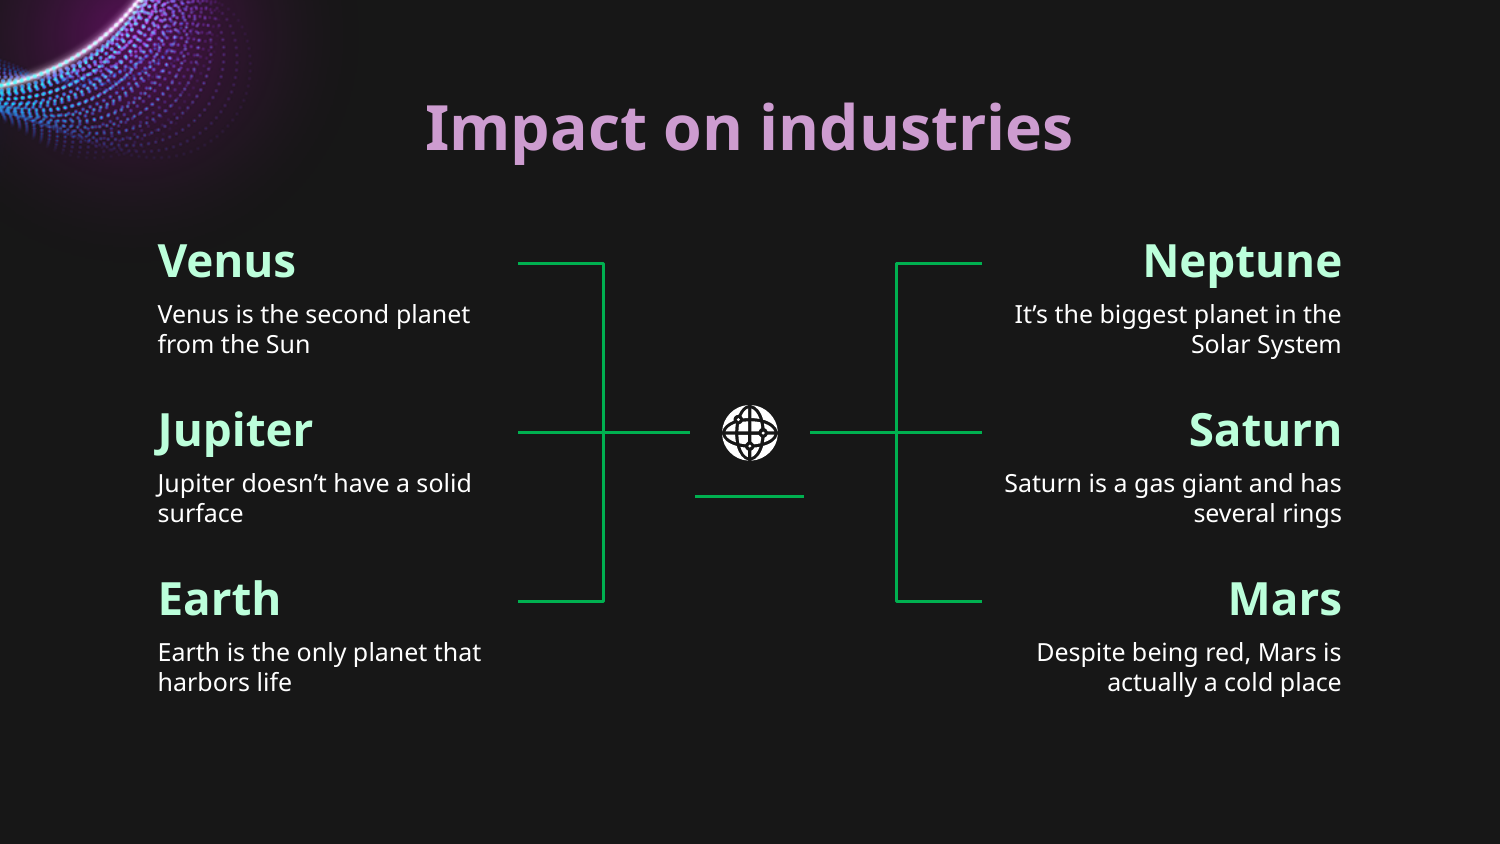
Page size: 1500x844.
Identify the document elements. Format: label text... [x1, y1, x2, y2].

text_box It’s the biggest planet in the Solar System [988, 283, 1358, 372]
text_box Neptune [982, 226, 1358, 283]
text_box Venus [142, 226, 518, 283]
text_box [809, 263, 983, 431]
text_box Despite being red, Mars is actually a cold place [982, 621, 1358, 710]
title Impact on industries [118, 72, 1382, 167]
text_box Earth [142, 564, 518, 621]
text_box Mars [982, 564, 1358, 621]
text_box Jupiter [142, 395, 512, 452]
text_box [517, 432, 690, 603]
text_box Saturn is a gas giant and has several rings [988, 452, 1358, 541]
text_box [696, 372, 804, 494]
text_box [809, 432, 983, 603]
text_box Earth is the only planet that harbors life [142, 621, 518, 710]
picture [0, 0, 409, 299]
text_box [721, 404, 778, 461]
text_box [517, 263, 690, 431]
text_box Jupiter doesn’t have a solid surface [142, 452, 512, 541]
text_box Venus is the second planet from the Sun [142, 283, 512, 372]
text_box Saturn [988, 395, 1358, 452]
